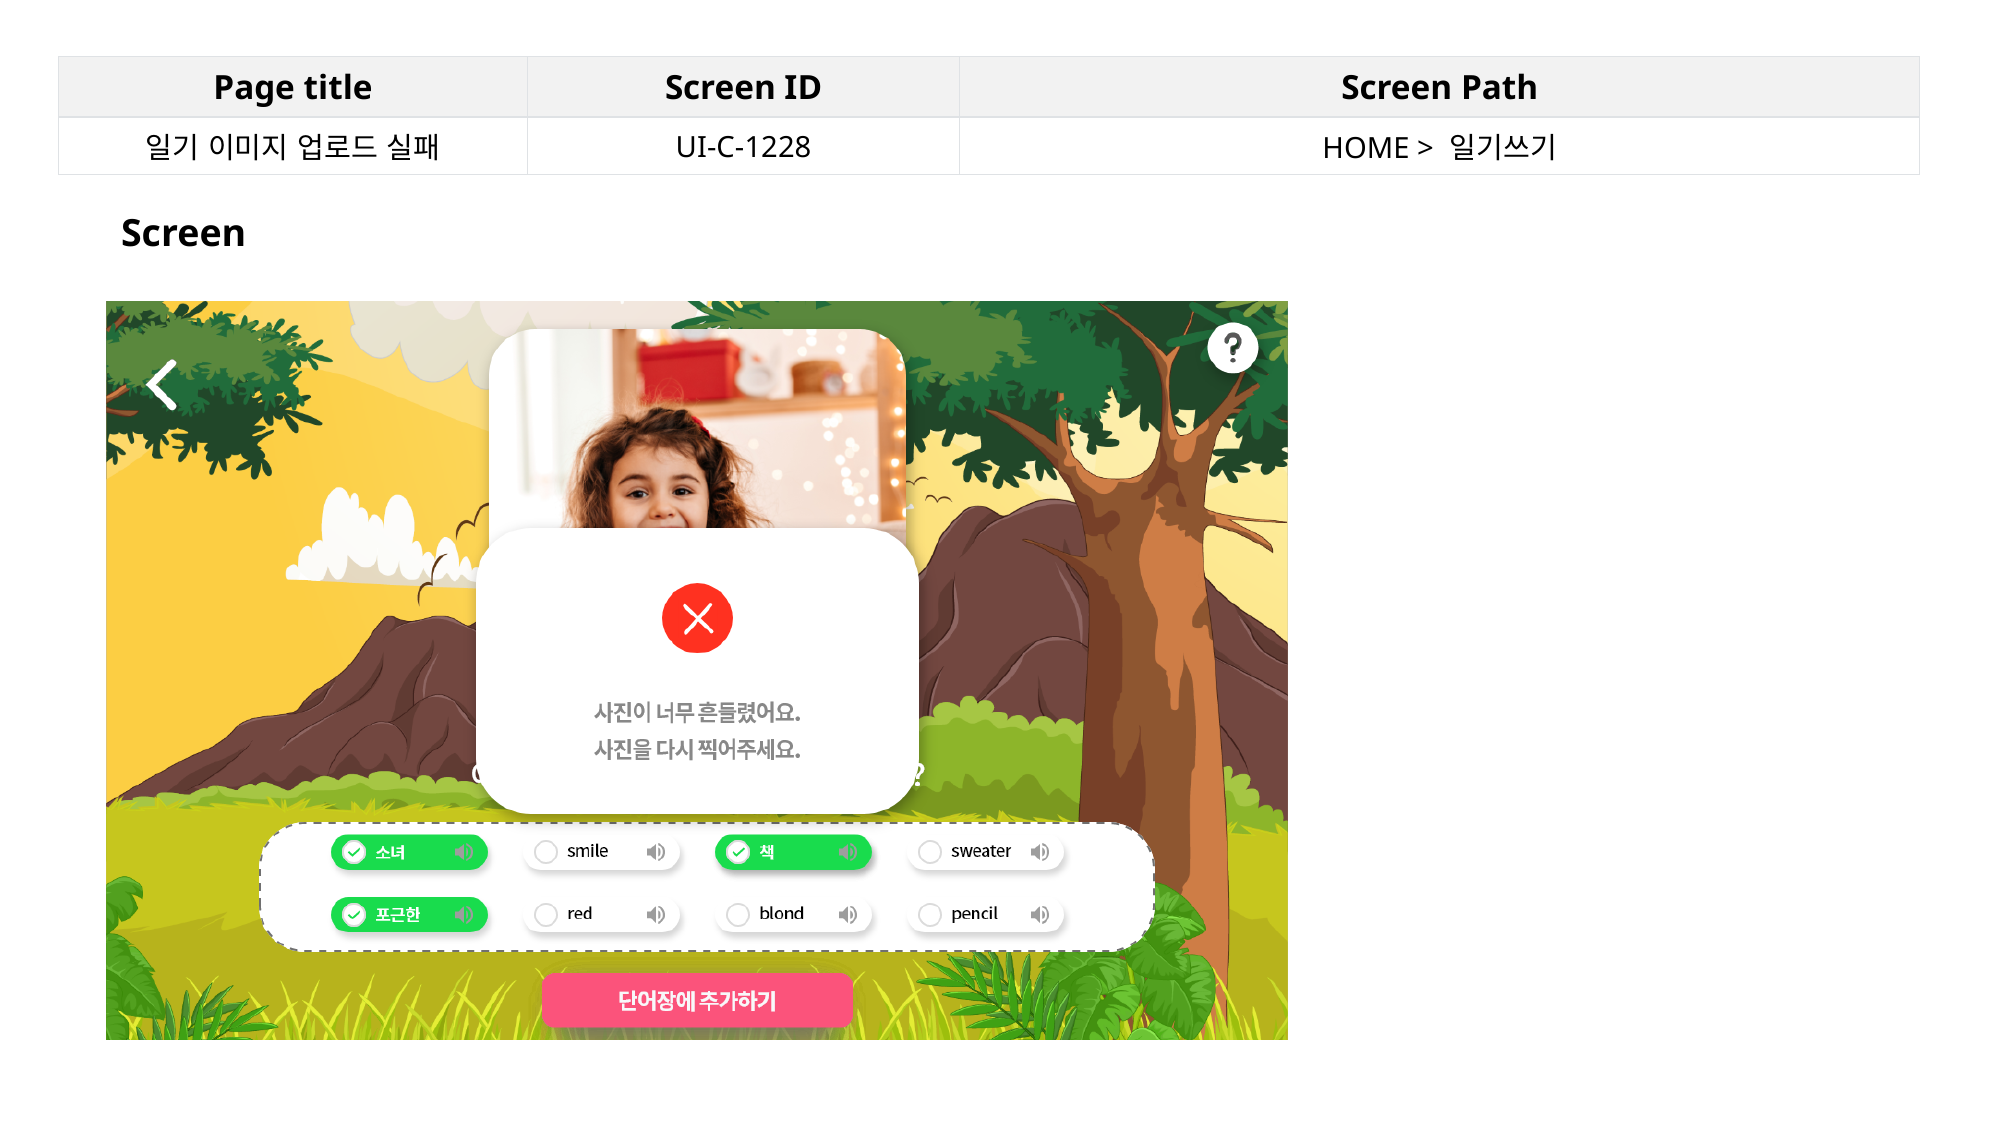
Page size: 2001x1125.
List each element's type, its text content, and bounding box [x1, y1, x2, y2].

table_cell UI-C-1228 [528, 118, 959, 174]
picture [106, 301, 1288, 1040]
text_box Screen [106, 201, 679, 261]
table_header Page title [59, 57, 527, 116]
table_header Screen Path [960, 57, 1919, 116]
table_cell HOME > 일기쓰기 [960, 118, 1919, 174]
table_cell 일기 이미지 업로드 실패 [59, 118, 527, 174]
table_header Screen ID [528, 57, 959, 116]
